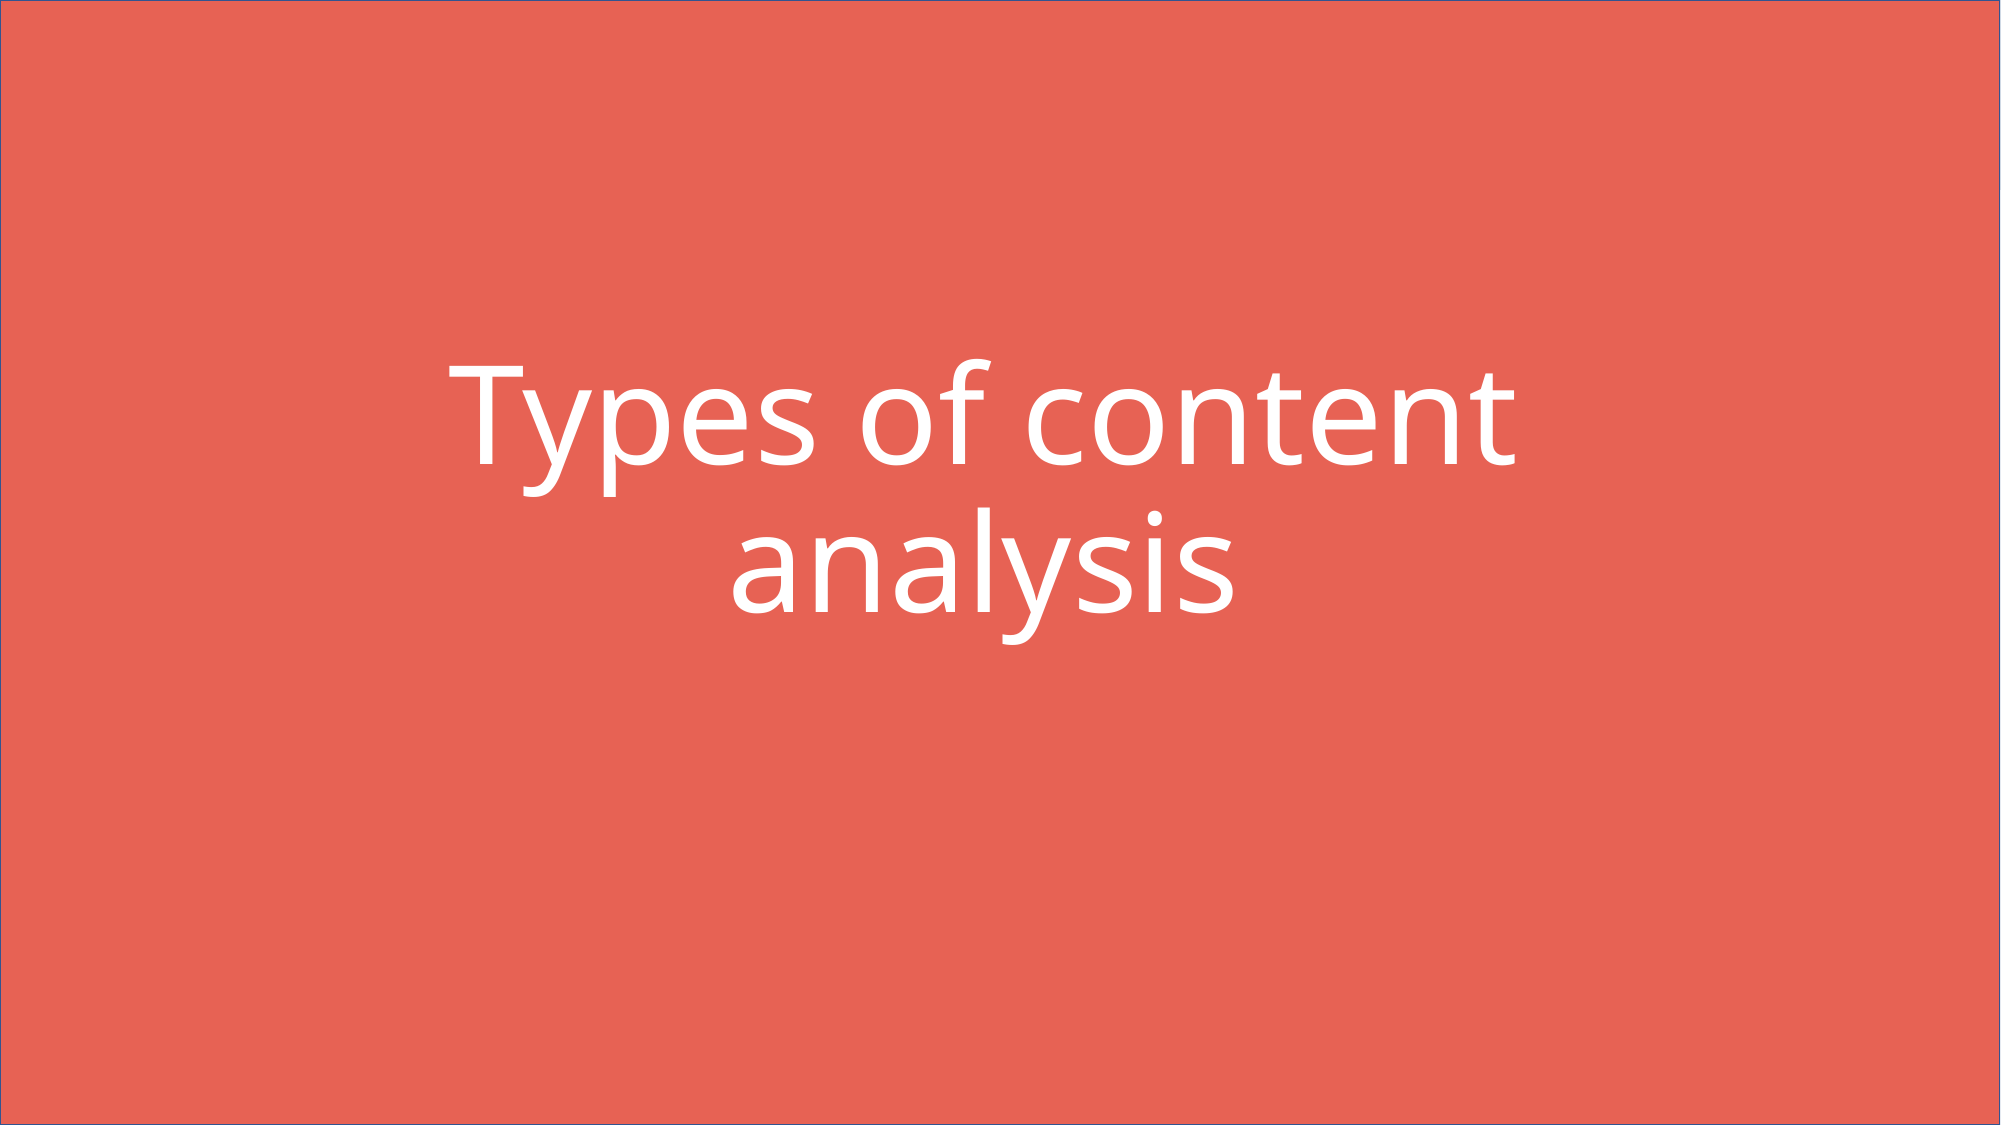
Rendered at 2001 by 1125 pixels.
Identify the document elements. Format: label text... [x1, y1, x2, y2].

title Types of content analysis [171, 219, 1795, 651]
